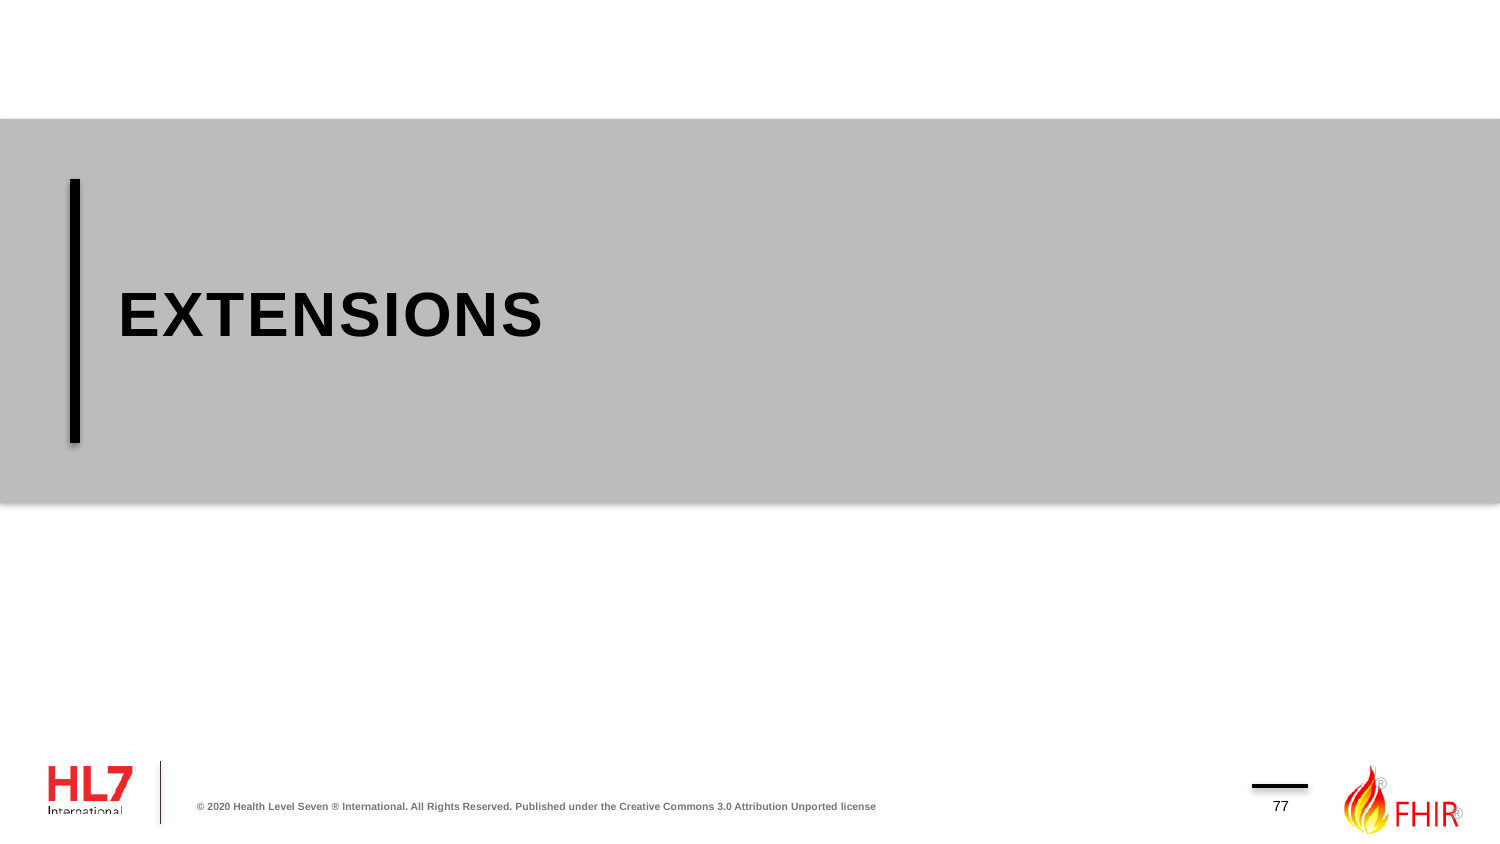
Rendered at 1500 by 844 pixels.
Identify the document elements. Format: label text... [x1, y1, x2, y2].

footer © 2020 Health Level Seven ® International. All Rights Reserved. Published under the Creative Commons 3.0 Attribution Unported license [196, 786, 941, 813]
picture [1339, 760, 1463, 837]
slide_number 77 [1258, 786, 1304, 814]
title extensions [118, 144, 1441, 478]
